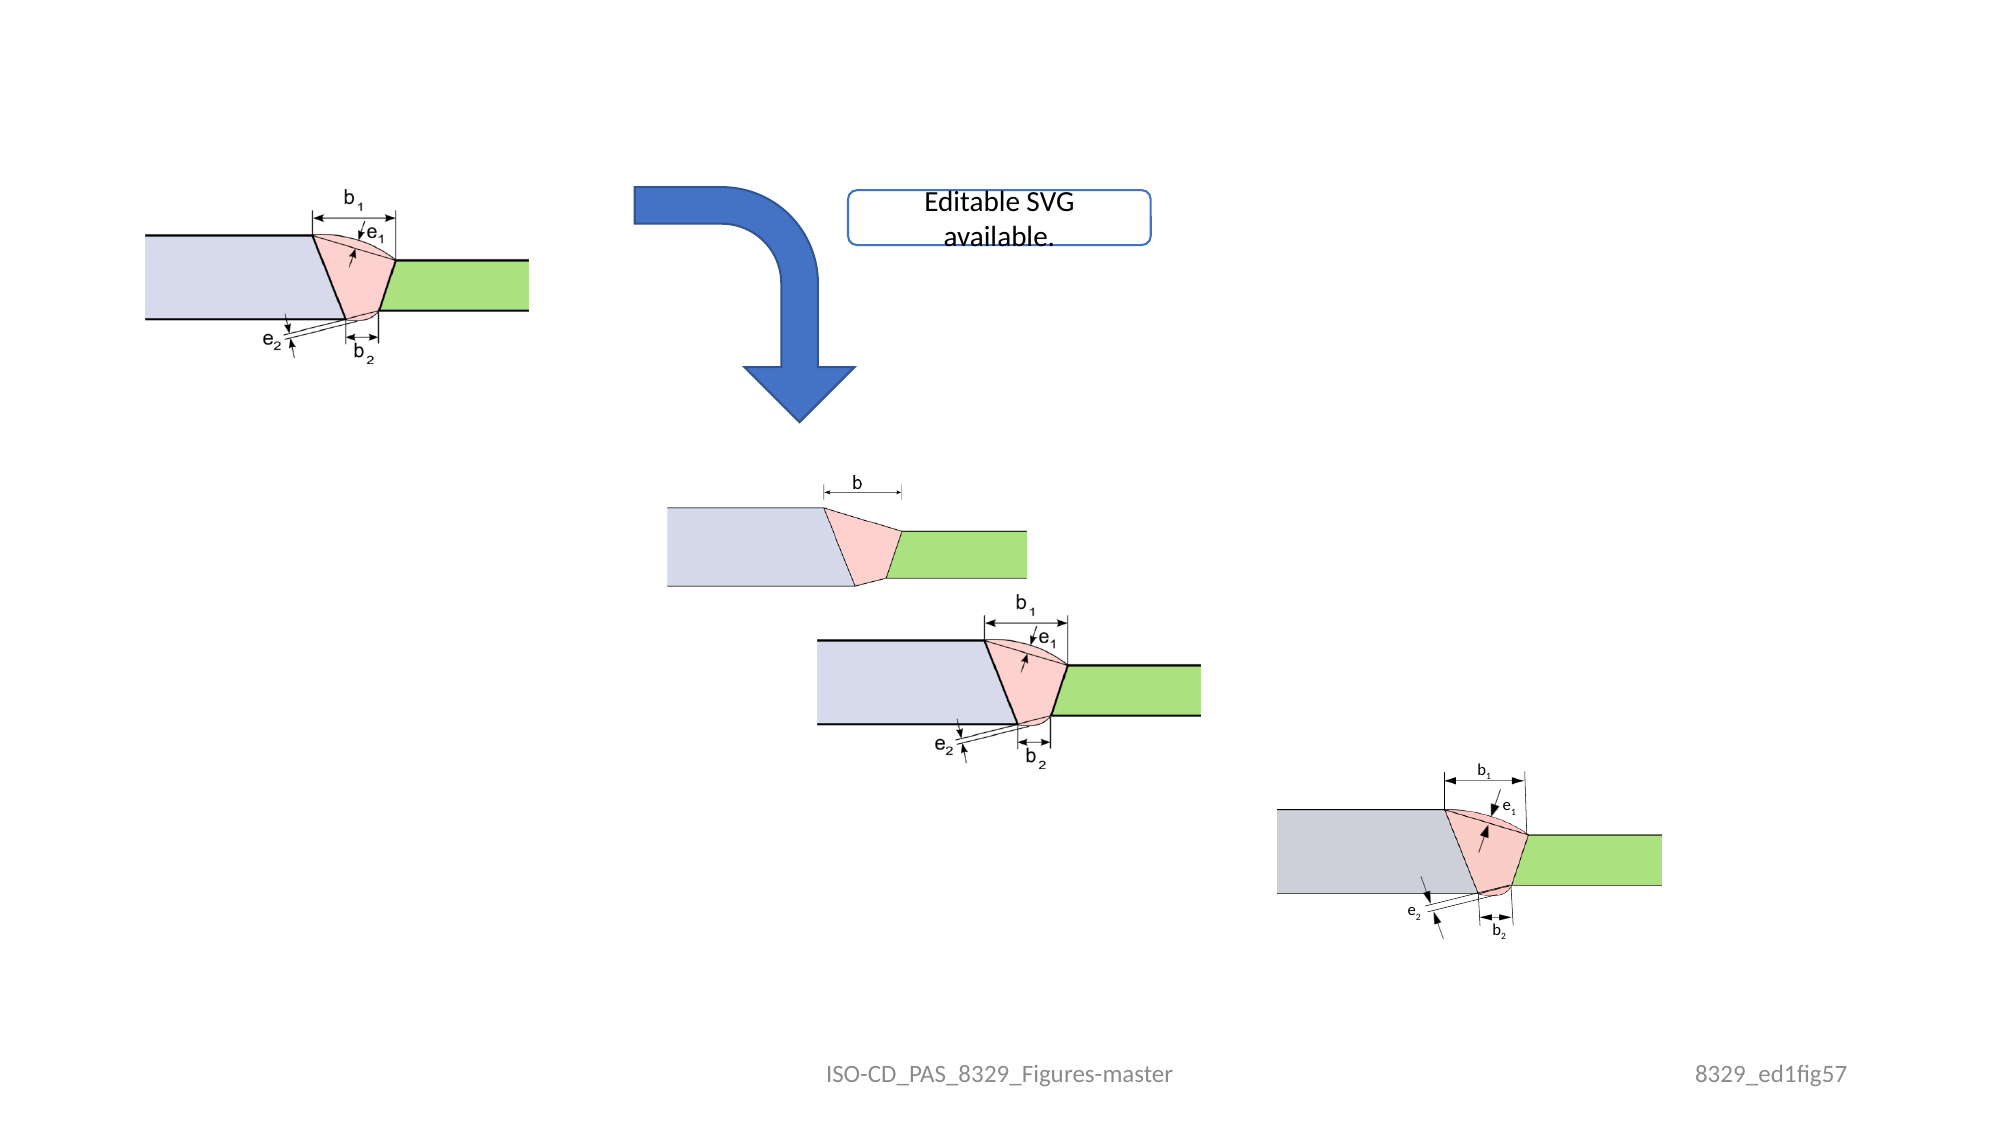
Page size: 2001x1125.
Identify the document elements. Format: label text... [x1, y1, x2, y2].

slide_number 8329_ed1fig57 [1412, 1042, 1863, 1103]
footer ISO-CD_PAS_8329_Figures-master [662, 1042, 1338, 1103]
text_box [634, 187, 1153, 366]
picture [145, 189, 529, 364]
picture [522, 366, 1220, 769]
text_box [1277, 751, 1662, 947]
